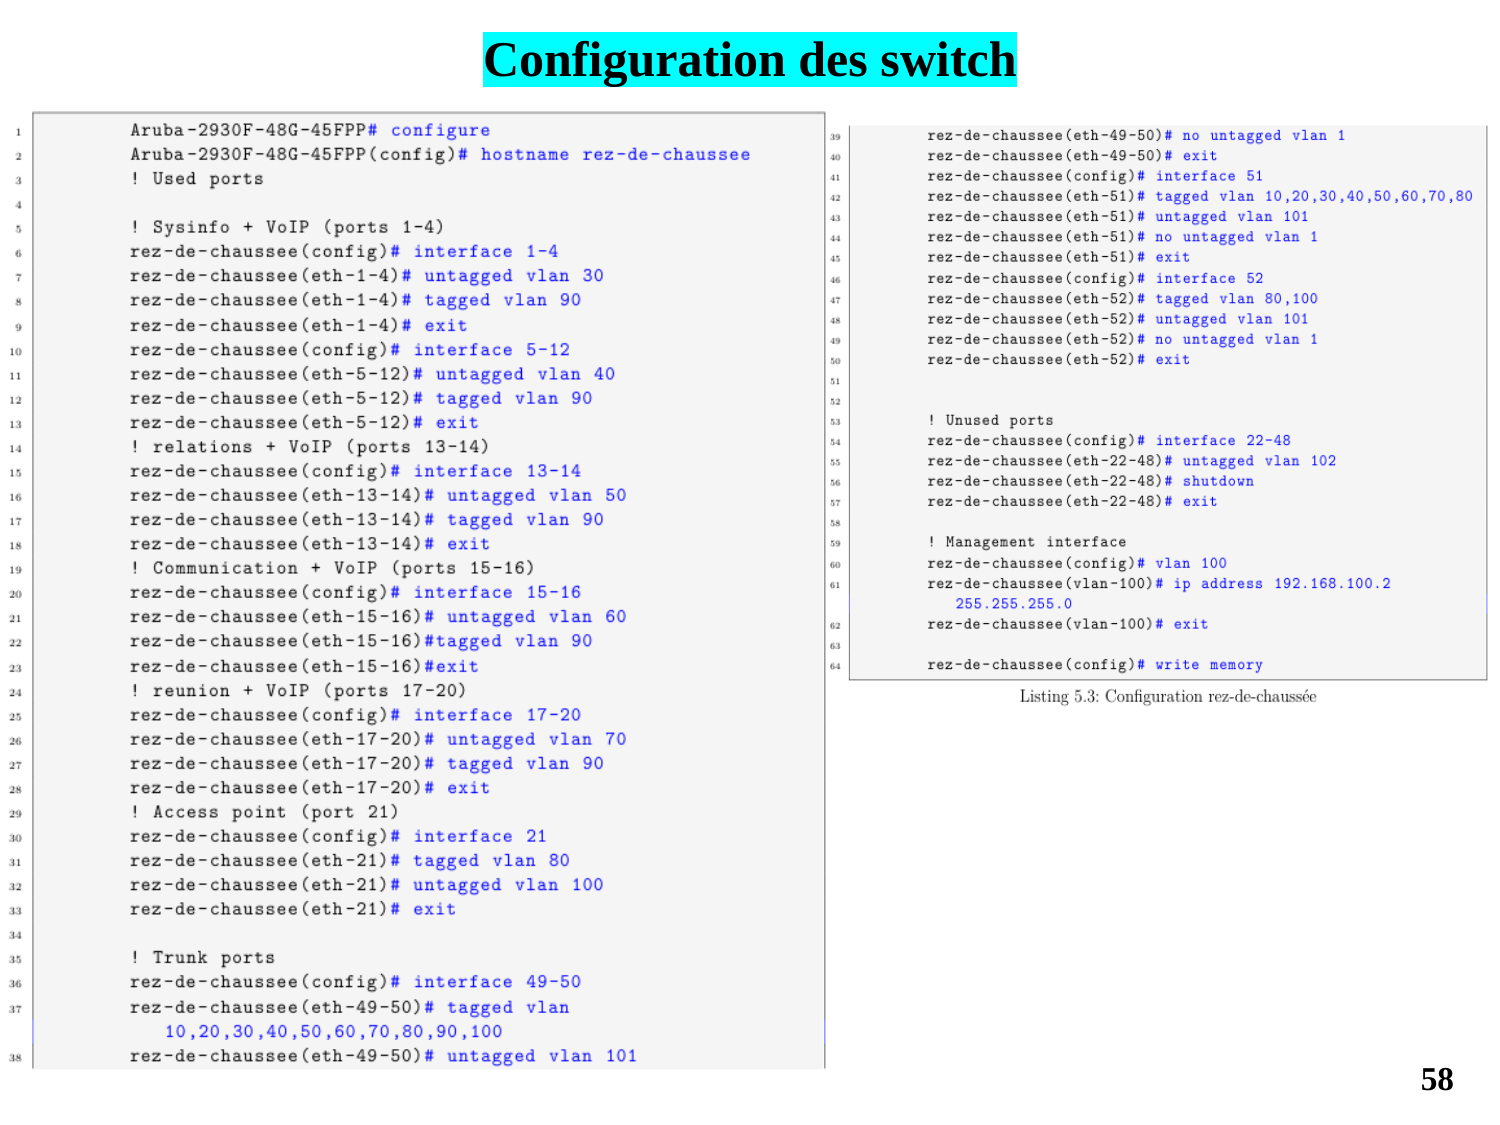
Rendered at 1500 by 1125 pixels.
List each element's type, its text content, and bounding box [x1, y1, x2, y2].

text_box Configuration des switch [112, 19, 1388, 94]
picture [0, 94, 1500, 1106]
text_box 58 [1406, 1005, 1476, 1105]
